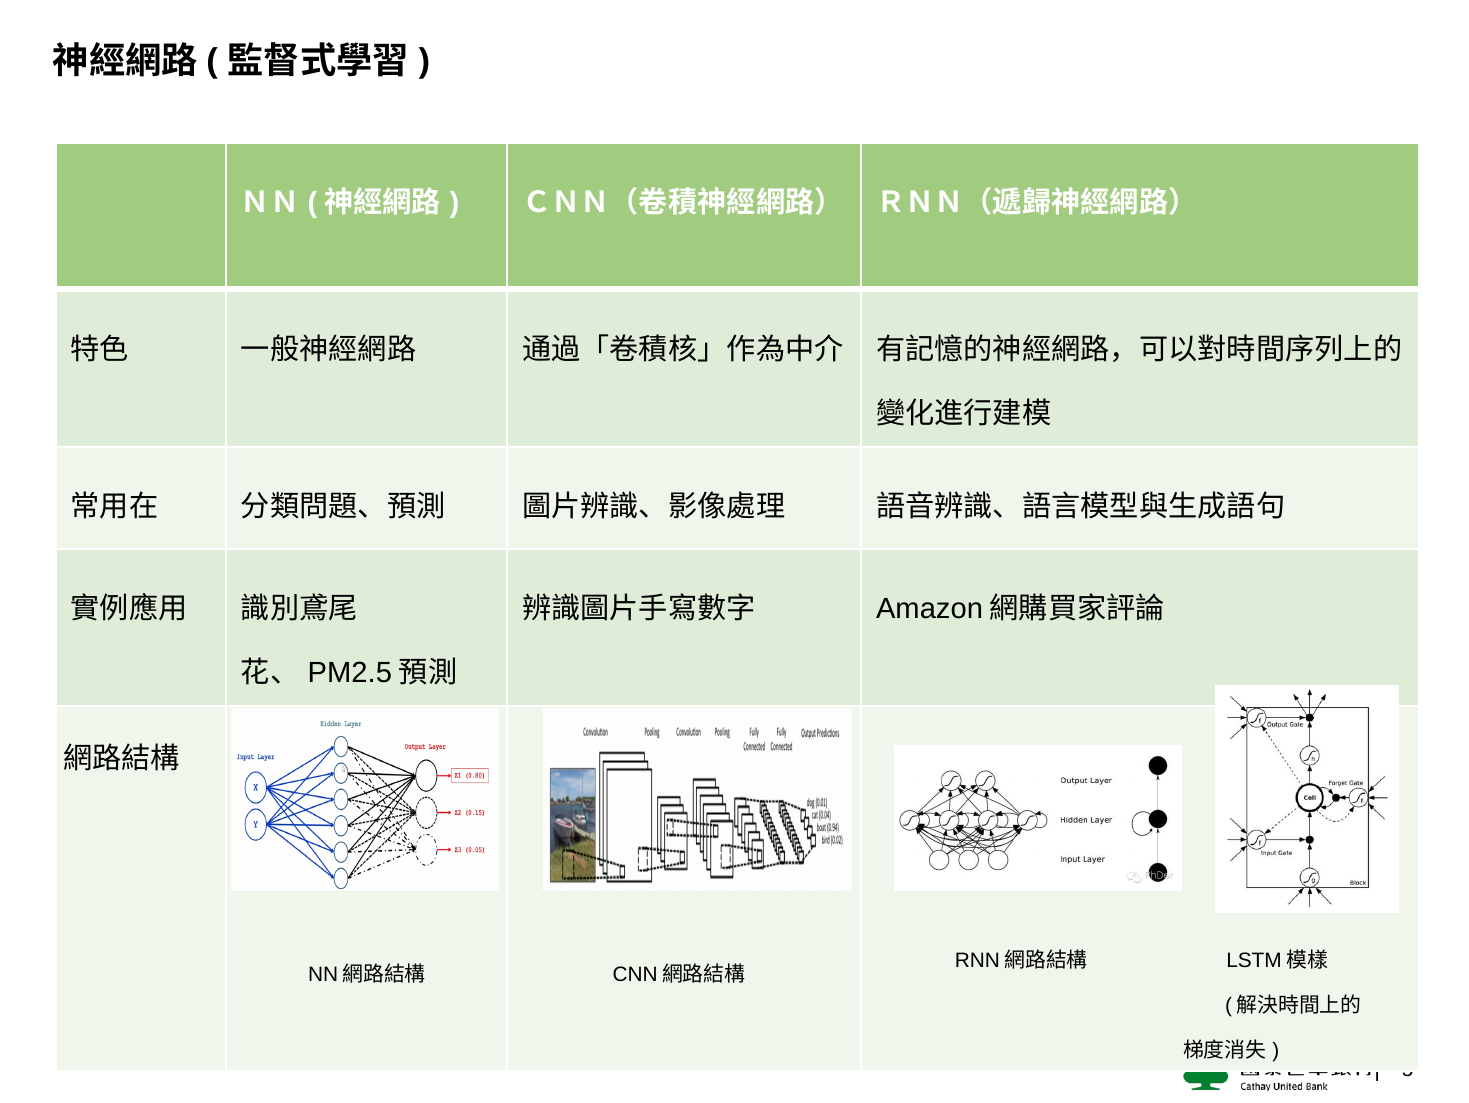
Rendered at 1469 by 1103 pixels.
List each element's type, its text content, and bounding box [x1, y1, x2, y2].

table_header ＣＮＮ（卷積神經網路） [508, 144, 860, 286]
table_header ＲＮＮ（遞歸神經網路） [862, 144, 1418, 286]
picture [542, 707, 852, 891]
table_cell 一般神經網路 [227, 292, 506, 446]
table_cell 通過「卷積核」作為中介 [508, 292, 860, 446]
table_header ＮＮ(神經網路) [227, 144, 506, 286]
table_cell 常用在 [57, 448, 225, 548]
table_cell 辨識圖片手寫數字 [508, 550, 860, 705]
table_cell 分類問題、預測 [227, 448, 506, 548]
table_cell 特色 [57, 292, 225, 446]
table_cell 網路結構 [57, 707, 225, 1070]
table_cell CNN網路結構 [508, 707, 860, 1070]
picture [1214, 685, 1400, 914]
table_cell 語音辨識、語言模型與生成語句 [862, 448, 1418, 548]
picture [894, 745, 1182, 891]
table_cell 圖片辨識、影像處理 [508, 448, 860, 548]
title 神經網路(監督式學習) [19, 37, 1434, 89]
table_cell Amazon網購買家評論 [862, 550, 1418, 705]
table_cell 有記憶的神經網路，可以對時間序列上的變化進行建模 [862, 292, 1418, 446]
table_cell 識別鳶尾花、PM2.5預測 [227, 550, 506, 705]
table_cell NN網路結構 [227, 707, 506, 1070]
table_cell RNN網路結構 LSTM模樣 (解決時間上的 梯度消失) [862, 707, 1418, 1070]
slide_number 5 [1401, 1056, 1424, 1080]
picture [1183, 1072, 1373, 1091]
table_cell 實例應用 [57, 550, 225, 705]
picture [230, 707, 499, 891]
table_header [57, 144, 225, 286]
